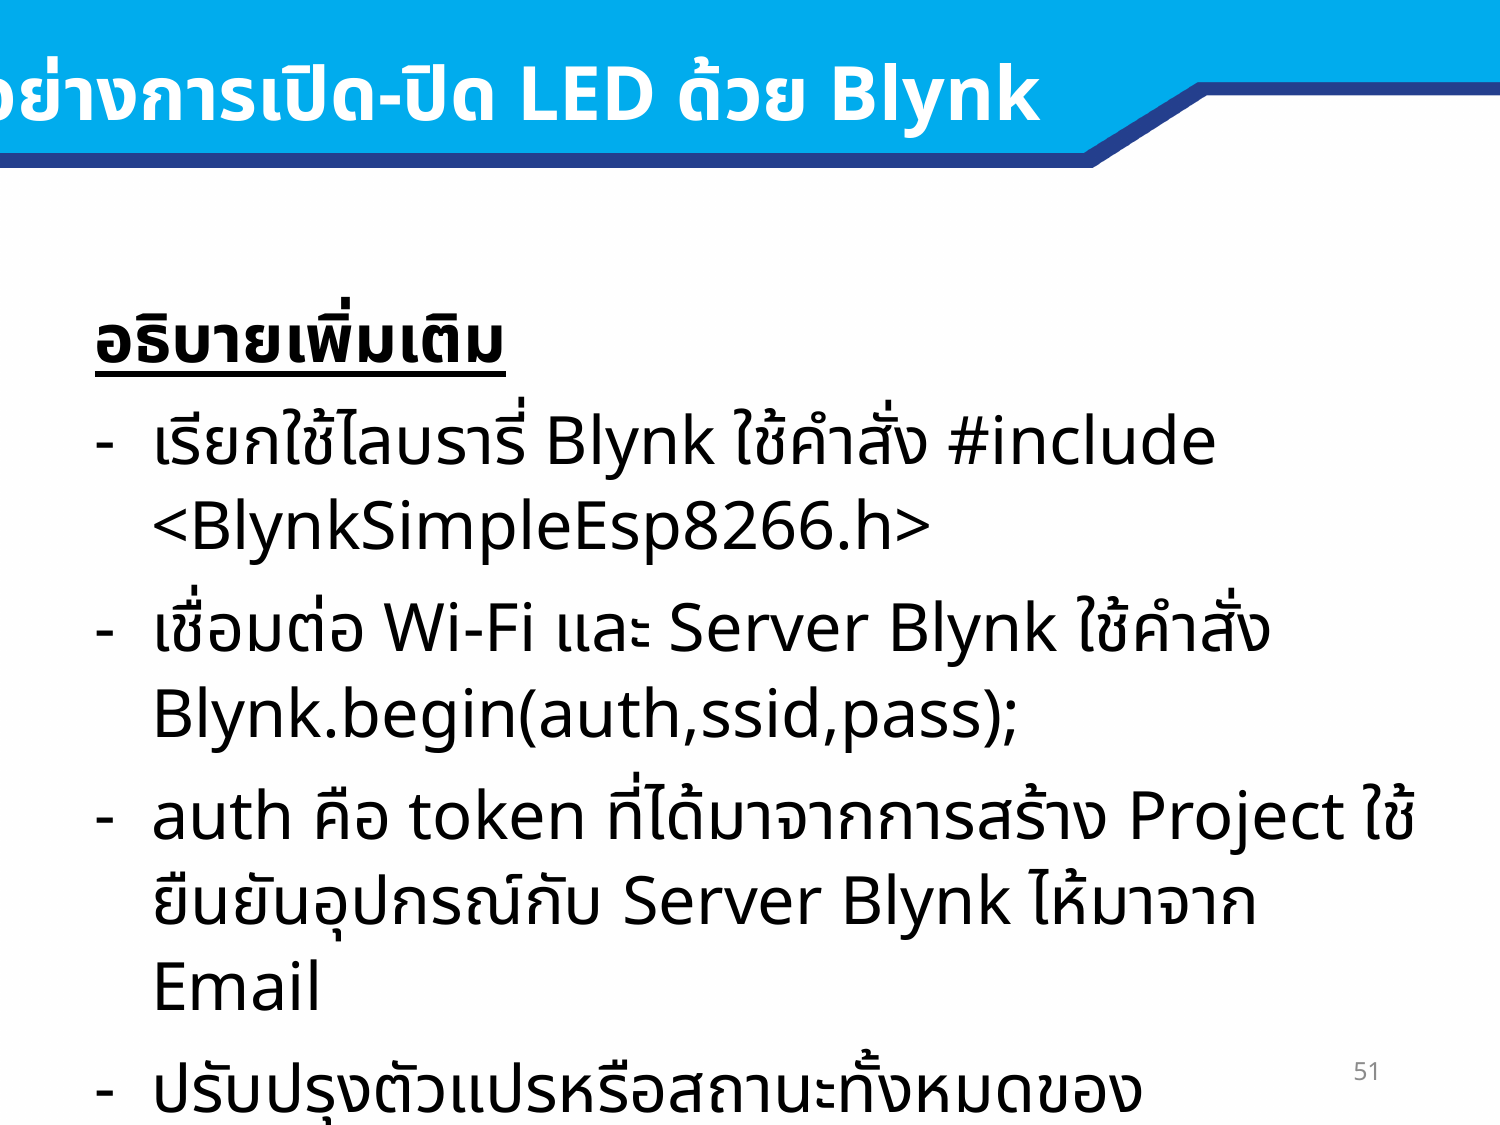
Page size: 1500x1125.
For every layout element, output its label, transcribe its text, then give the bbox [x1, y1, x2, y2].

slide_number 51 [1059, 1042, 1397, 1103]
picture [0, 83, 1500, 1125]
text_box ตัวอย่างการเปิด-ปิด LED ด้วย Blynk [0, 31, 1056, 143]
text_box อธิบายเพิ่มเติม เรียกใช้ไลบรารี่ Blynk ใช้คำสั่ง #include <BlynkSimpleEsp8266.h> เชื่อมต่อ Wi-Fi และ Server Blynk ใช้คำสั่ง Blynk.begin(auth,ssid,pass); auth คือ token ที่ได้มาจากการสร้าง Project ใช้ยืนยันอุปกรณ์กับ Server Blynk ไห้มาจาก Email ปรับปรุงตัวแปรหรือสถานะทั้งหมดของ ESP8266 ใช้คำสั่ง Blynk.run(); [79, 282, 1433, 1125]
